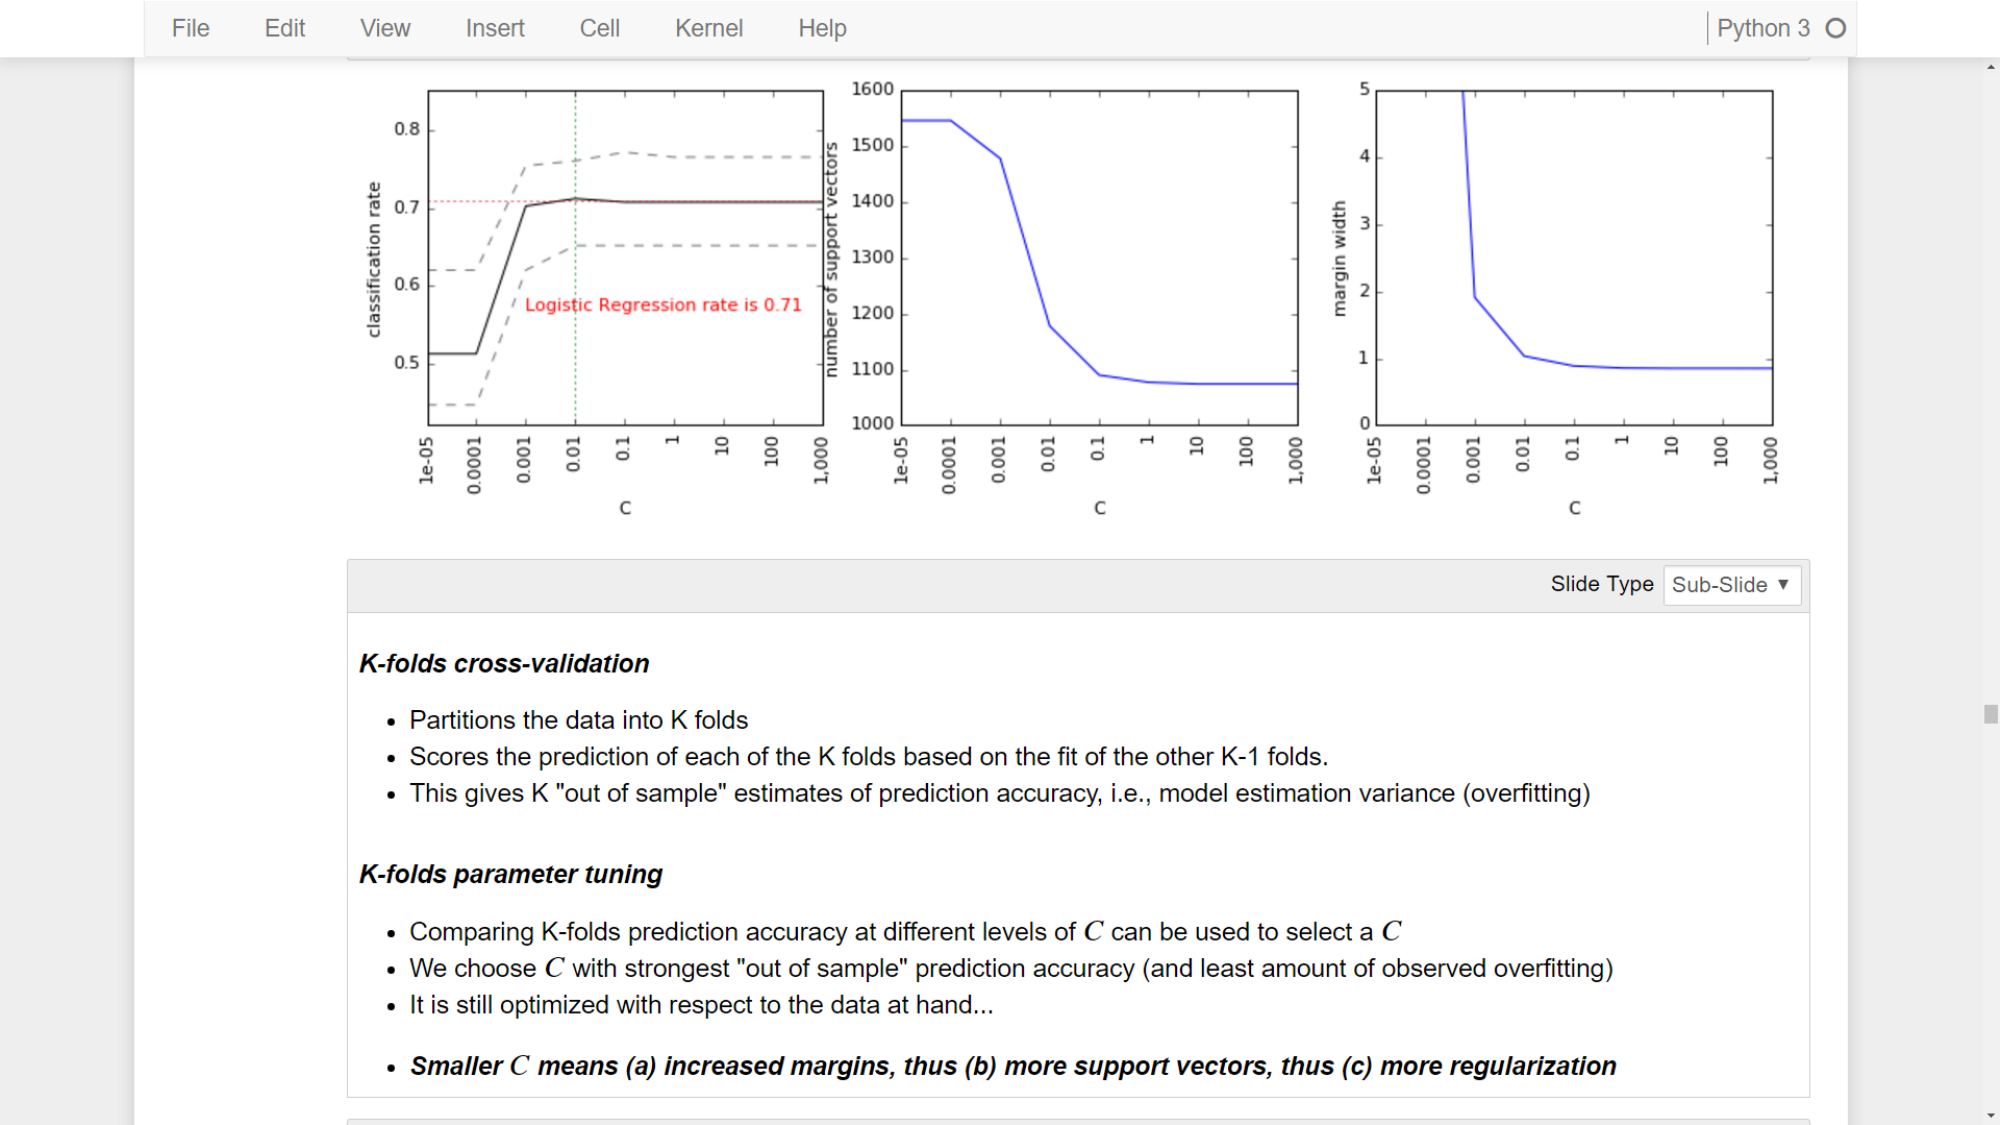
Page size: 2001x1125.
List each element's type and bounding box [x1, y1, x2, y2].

list [0, 0, 2000, 1125]
